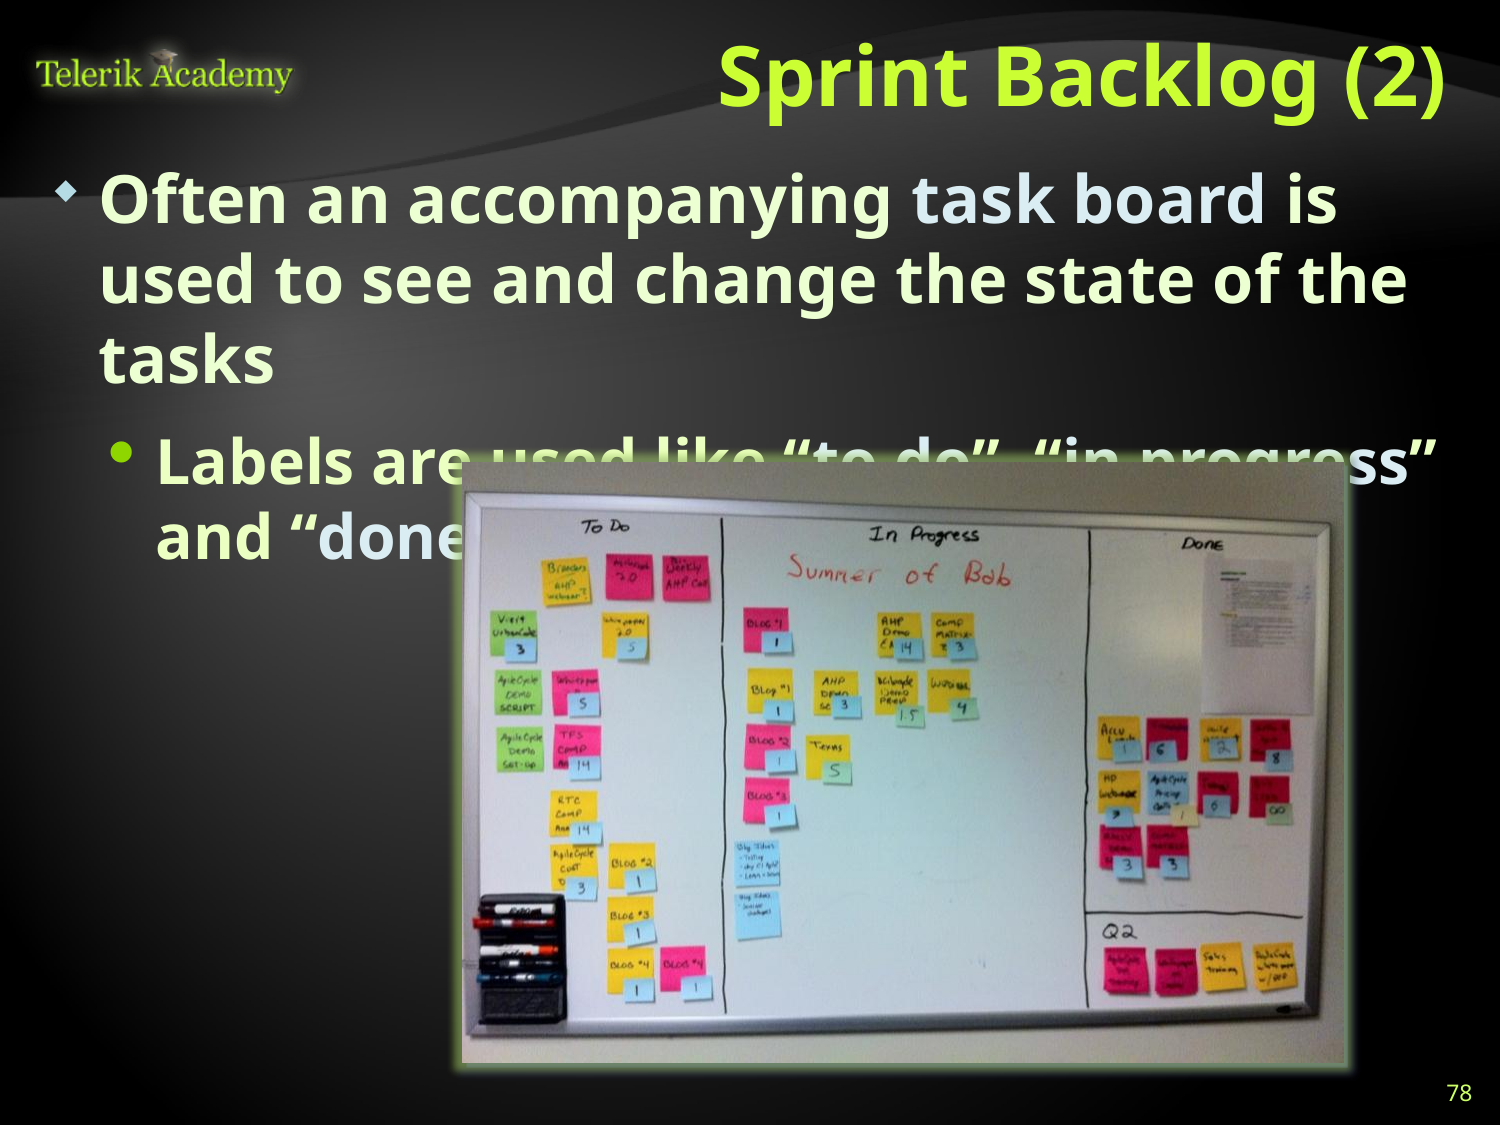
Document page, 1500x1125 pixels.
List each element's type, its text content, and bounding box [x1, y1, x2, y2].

picture [0, 0, 1500, 1125]
title Sprint Backlog (2) [300, 12, 1463, 149]
list Often an accompanying task board is used to see and change the state of the tasks Labels are used like “to do”, “in progress” and “done” [37, 149, 1463, 1100]
slide_number 78 [1412, 1074, 1488, 1113]
